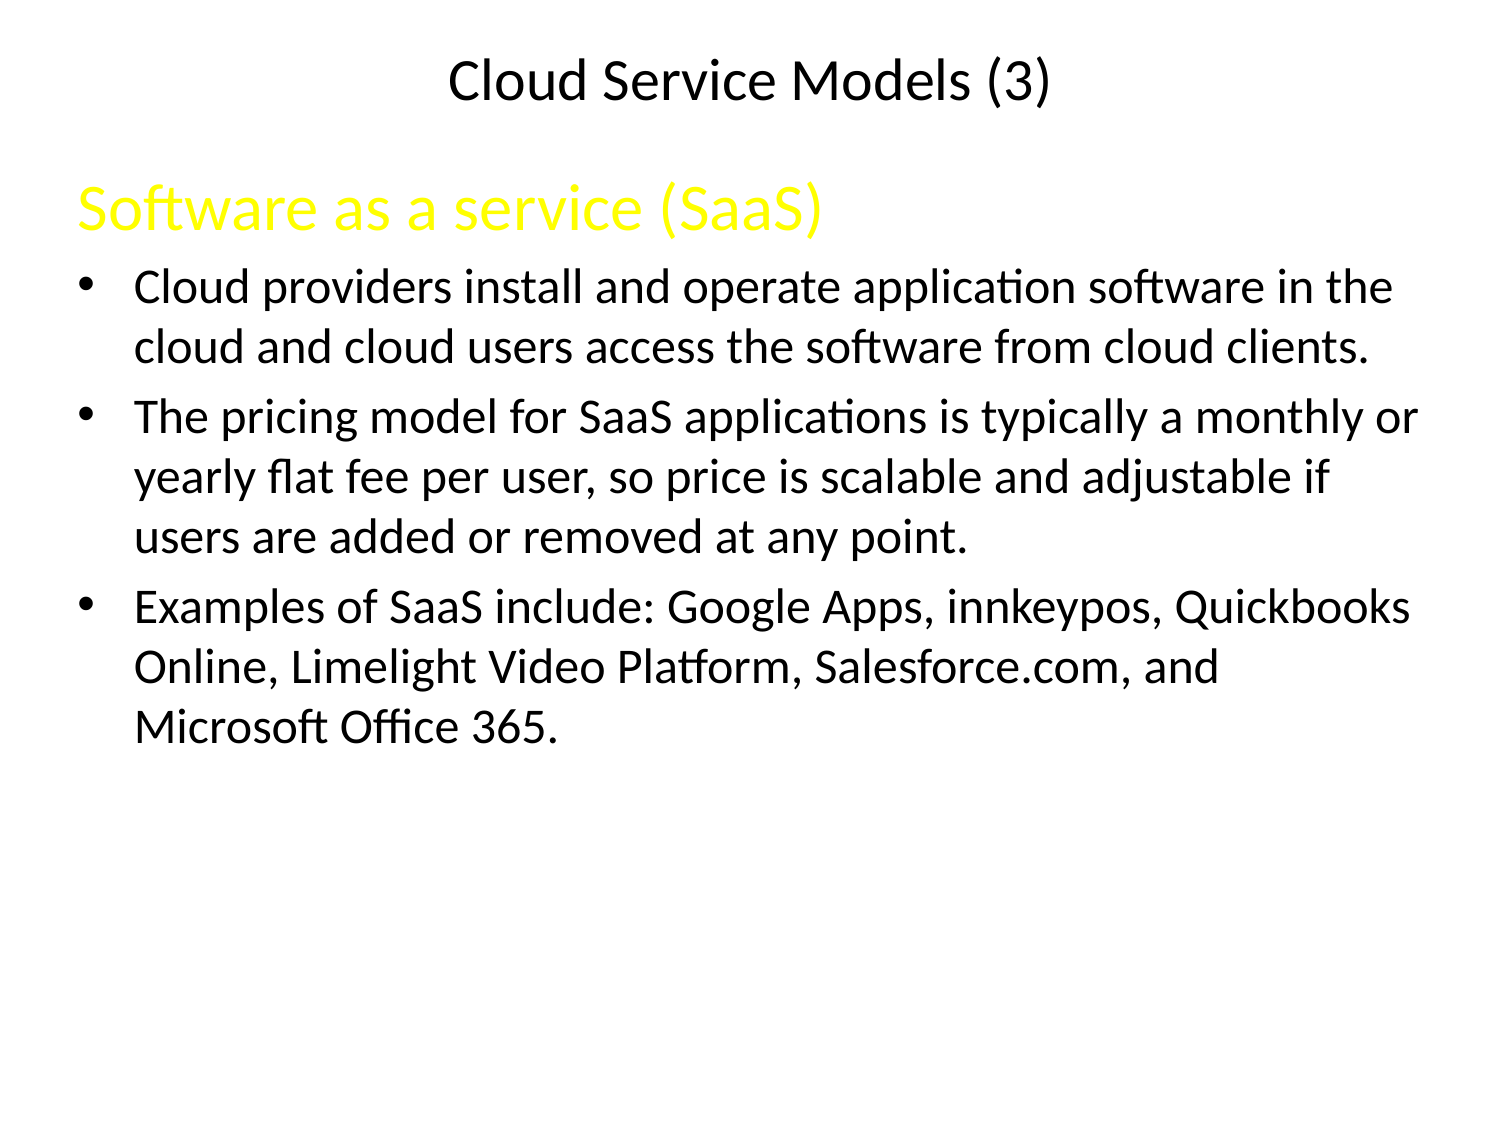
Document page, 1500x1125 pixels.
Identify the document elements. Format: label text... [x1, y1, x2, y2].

title Cloud Service Models (3) [62, 32, 1440, 121]
list Software as a service (SaaS) Cloud providers install and operate application software in the cloud and cloud users access the software from cloud clients. The pricing model for SaaS applications is typically a monthly or yearly flat fee per user, so price is scalable and adjustable if users are added or removed at any point. Examples of SaaS include: Google Apps, innkeypos, Quickbooks Online, Limelight Video Platform, Salesforce.com, and Microsoft Office 365. [62, 155, 1439, 835]
